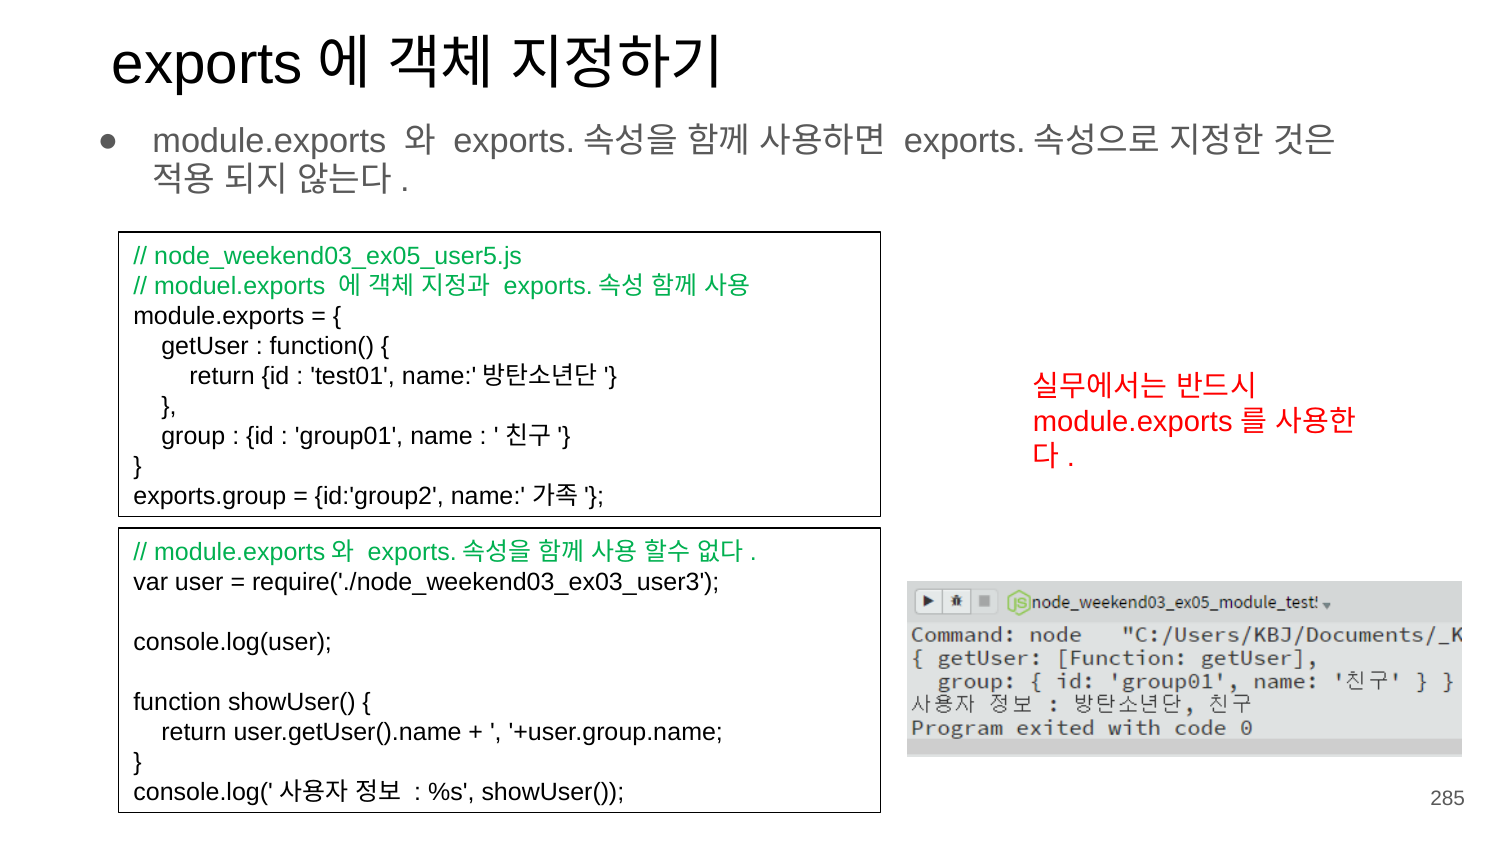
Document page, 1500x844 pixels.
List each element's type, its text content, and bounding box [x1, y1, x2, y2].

picture [907, 581, 1462, 757]
text_box // node_weekend03_ex05_user5.js // moduel.exports 에 객체 지정과 exports.속성 함께 사용 module.exports = { getUser : function() { return {id : 'test01', name:'방탄소년단'} }, group : {id : 'group01', name : '친구'} } exports.group = {id:'group2', name:'가족'}; [118, 232, 881, 517]
text_box 실무에서는 반드시 module.exports를 사용한다. [1017, 360, 1413, 480]
slide_number 285 [1389, 764, 1480, 830]
text_box // module.exports와 exports.속성을 함께 사용 할수 없다. var user = require('./node_weekend03_ex03_user3'); console.log(user); function showUser() { return user.getUser().name + ', '+user.group.name; } console.log('사용자 정보 : %s', showUser()); [118, 528, 881, 813]
list module.exports 와 exports.속성을 함께 사용하면 exports.속성으로 지정한 것은 적용 되지 않는다. [62, 106, 1413, 225]
title exports에 객체 지정하기 [96, 10, 1500, 126]
